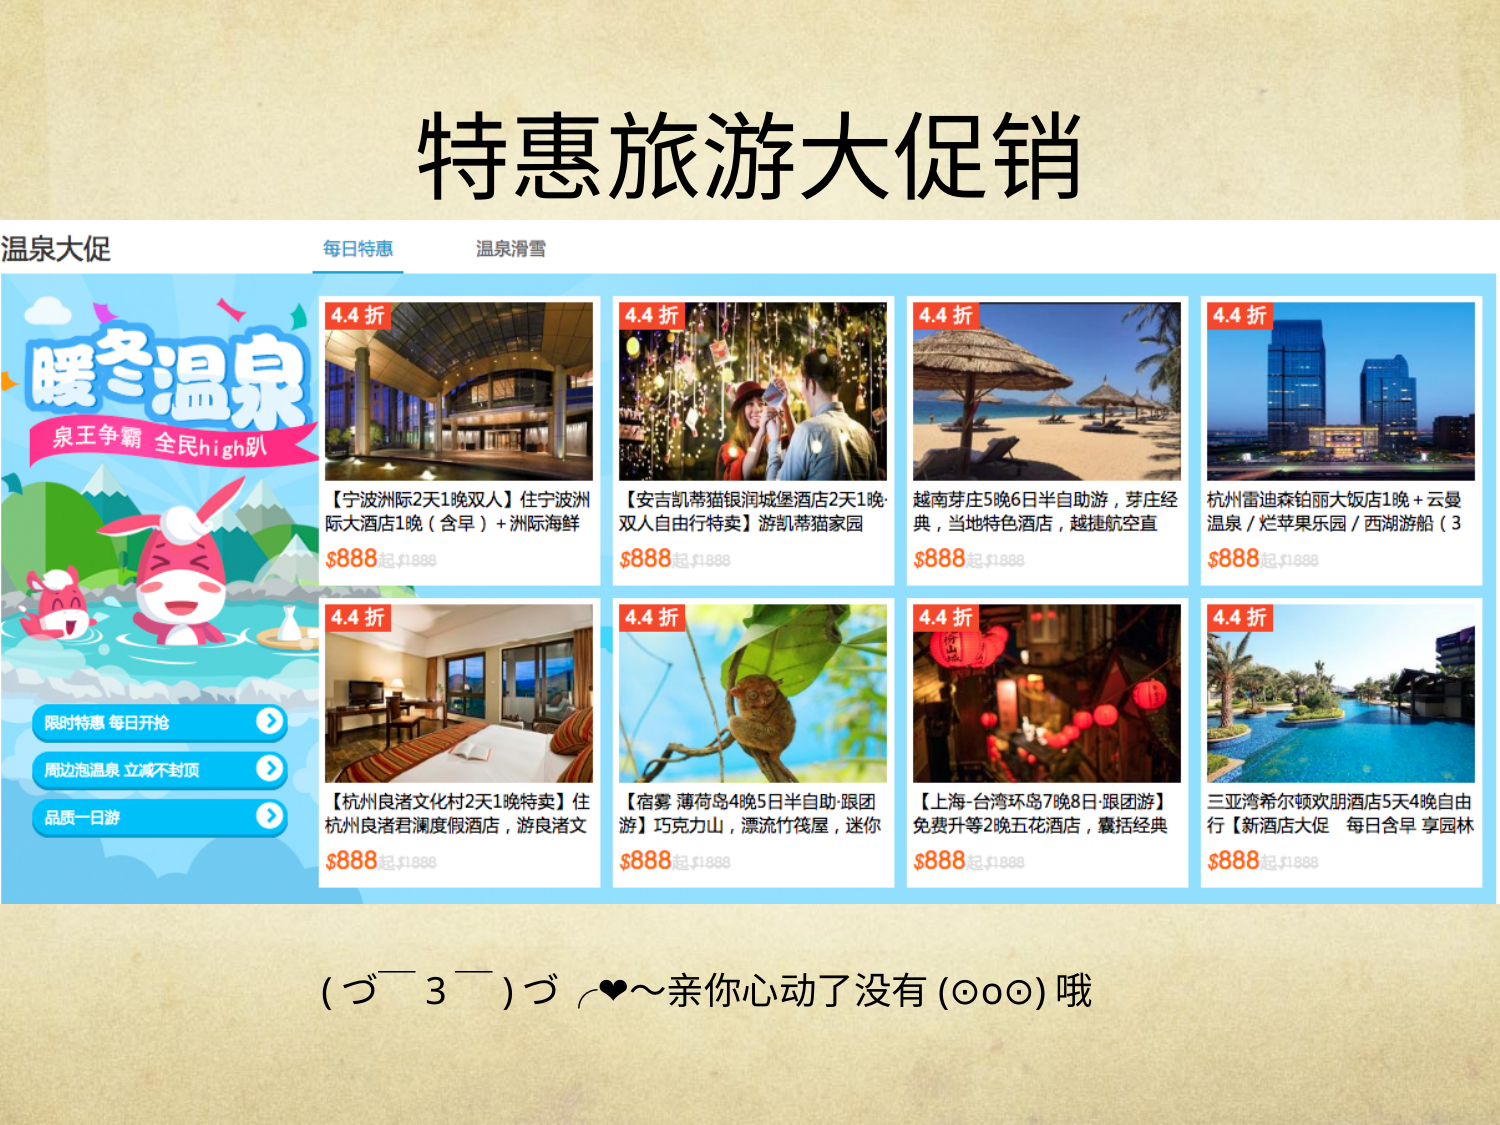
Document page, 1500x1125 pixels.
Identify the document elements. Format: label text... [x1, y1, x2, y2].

title 特惠旅游大促销 [150, 82, 1350, 213]
text_box (づ￣3￣)づ╭❤～亲你心动了没有(⊙o⊙)哦 [306, 959, 1108, 1020]
picture [0, 0, 1500, 1125]
